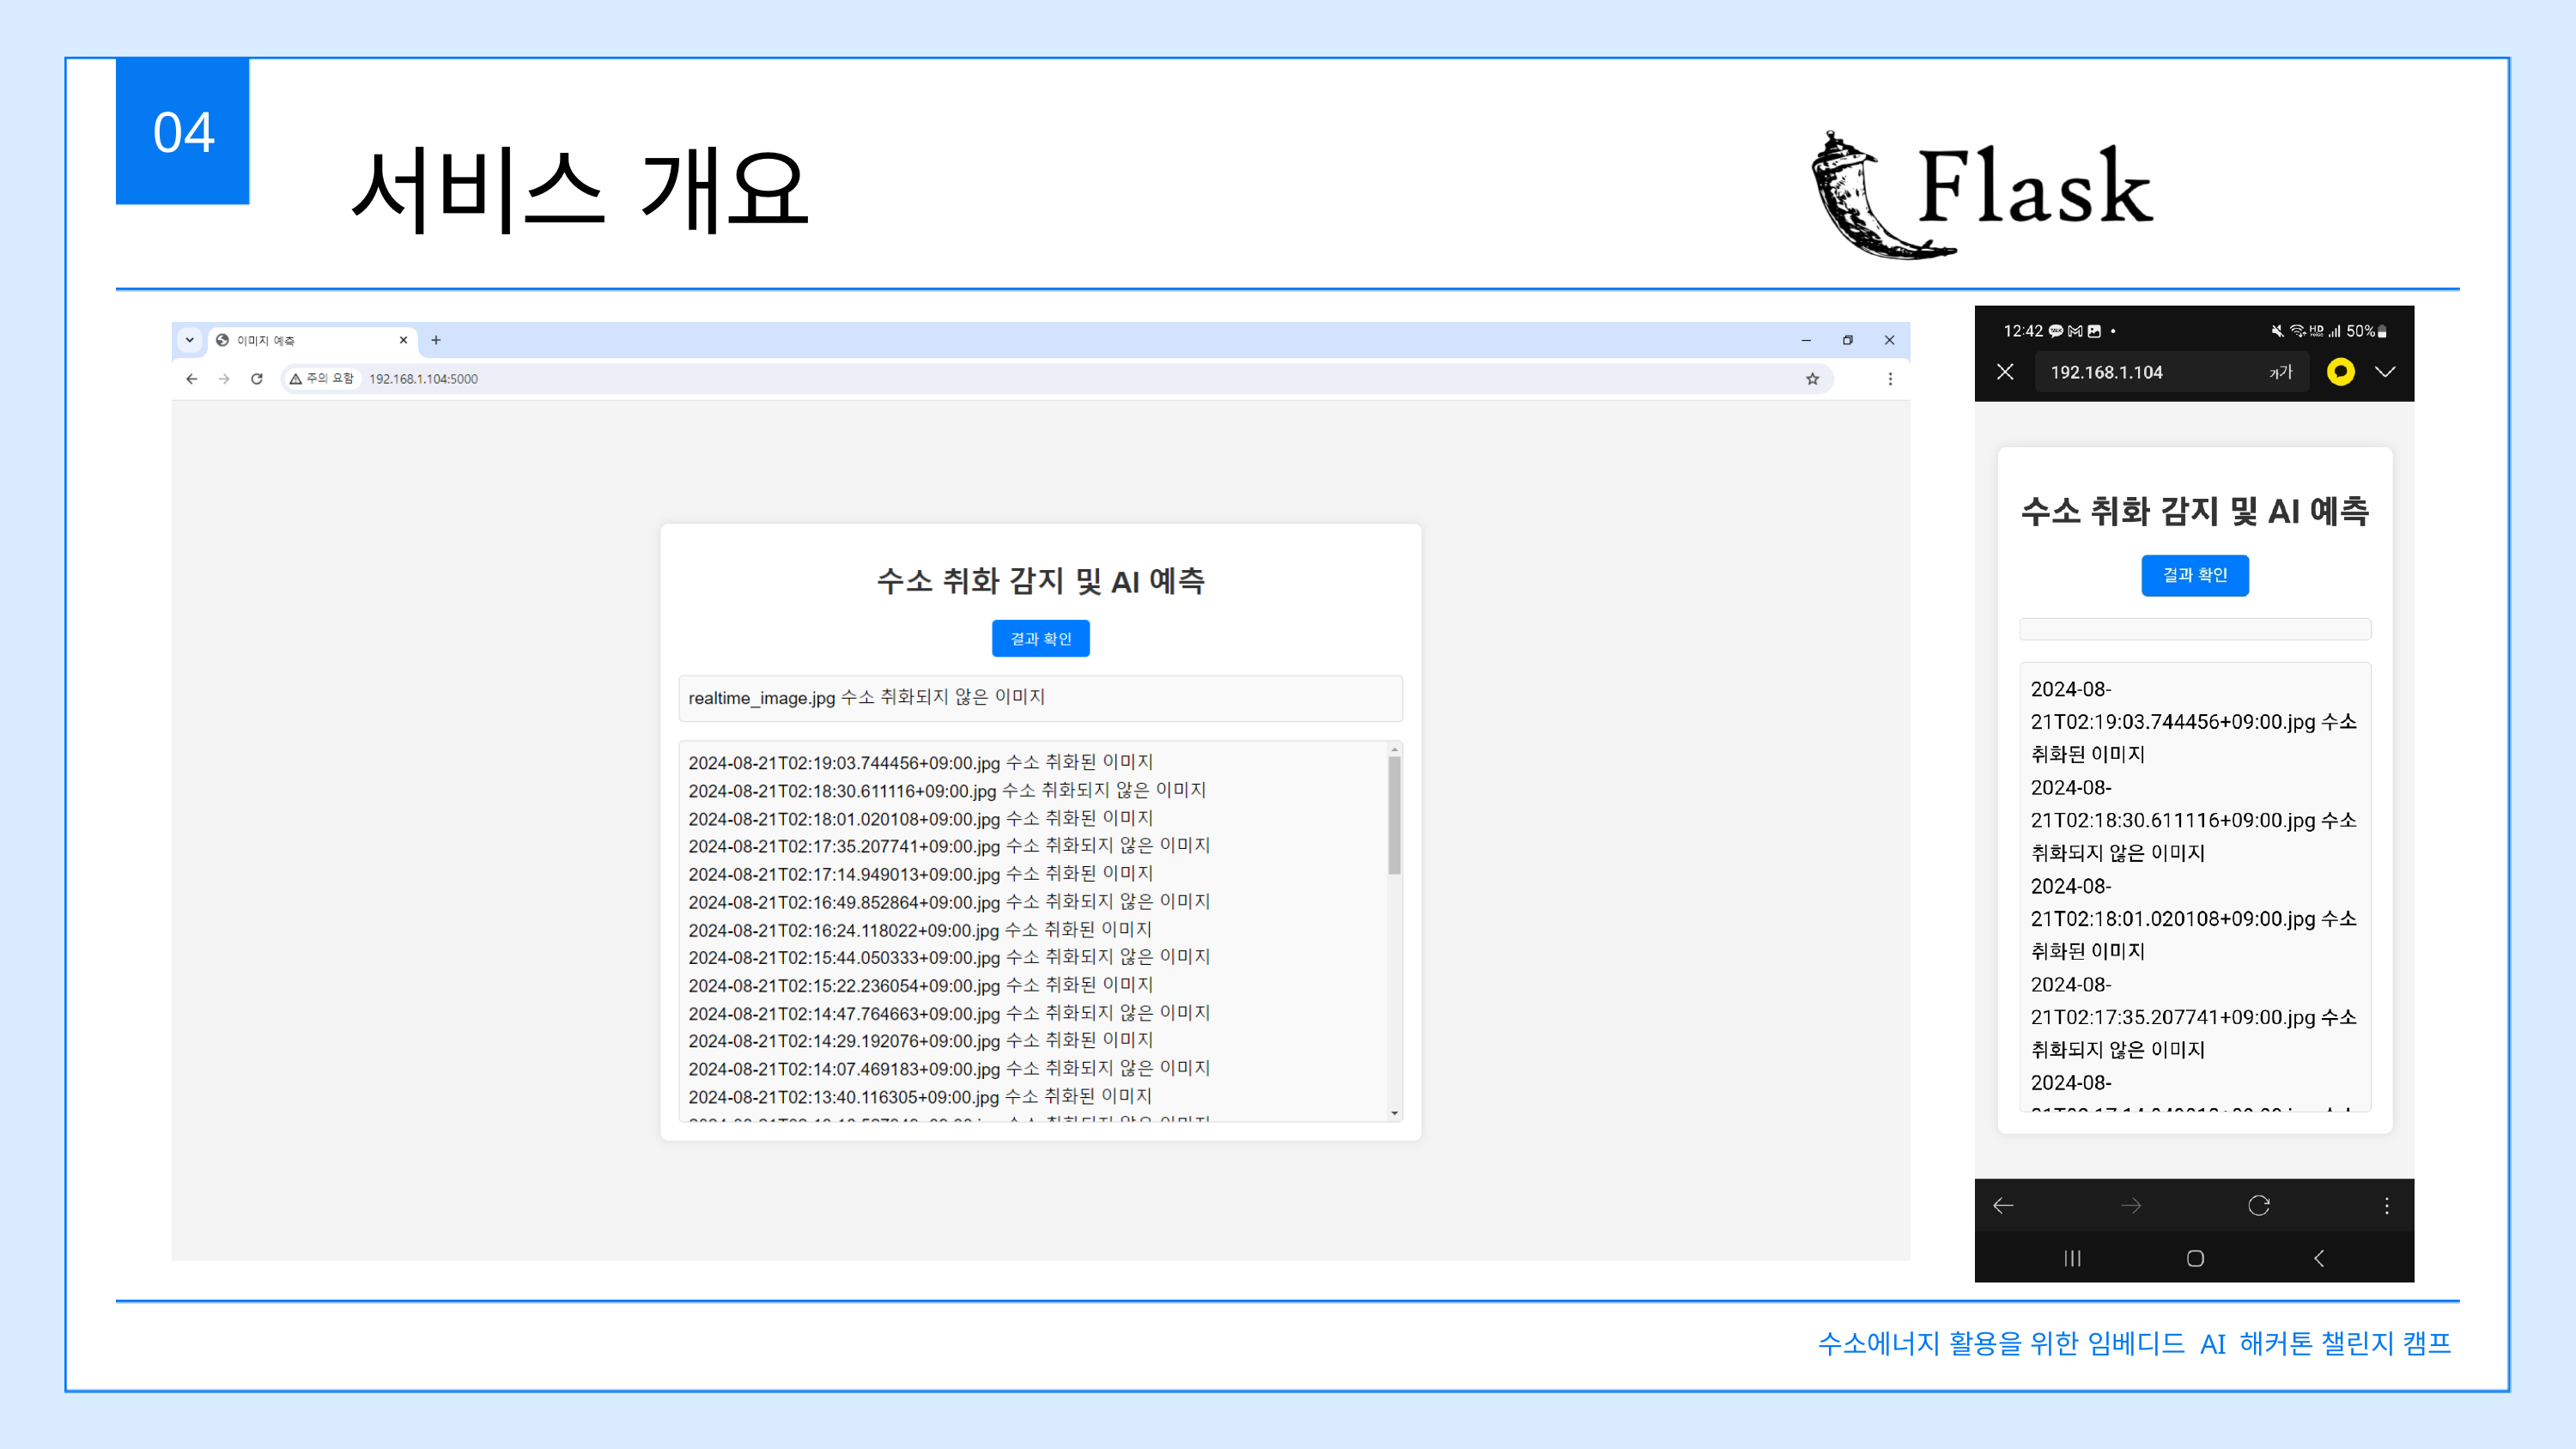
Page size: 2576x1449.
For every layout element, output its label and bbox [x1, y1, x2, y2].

picture [64, 57, 2512, 1394]
